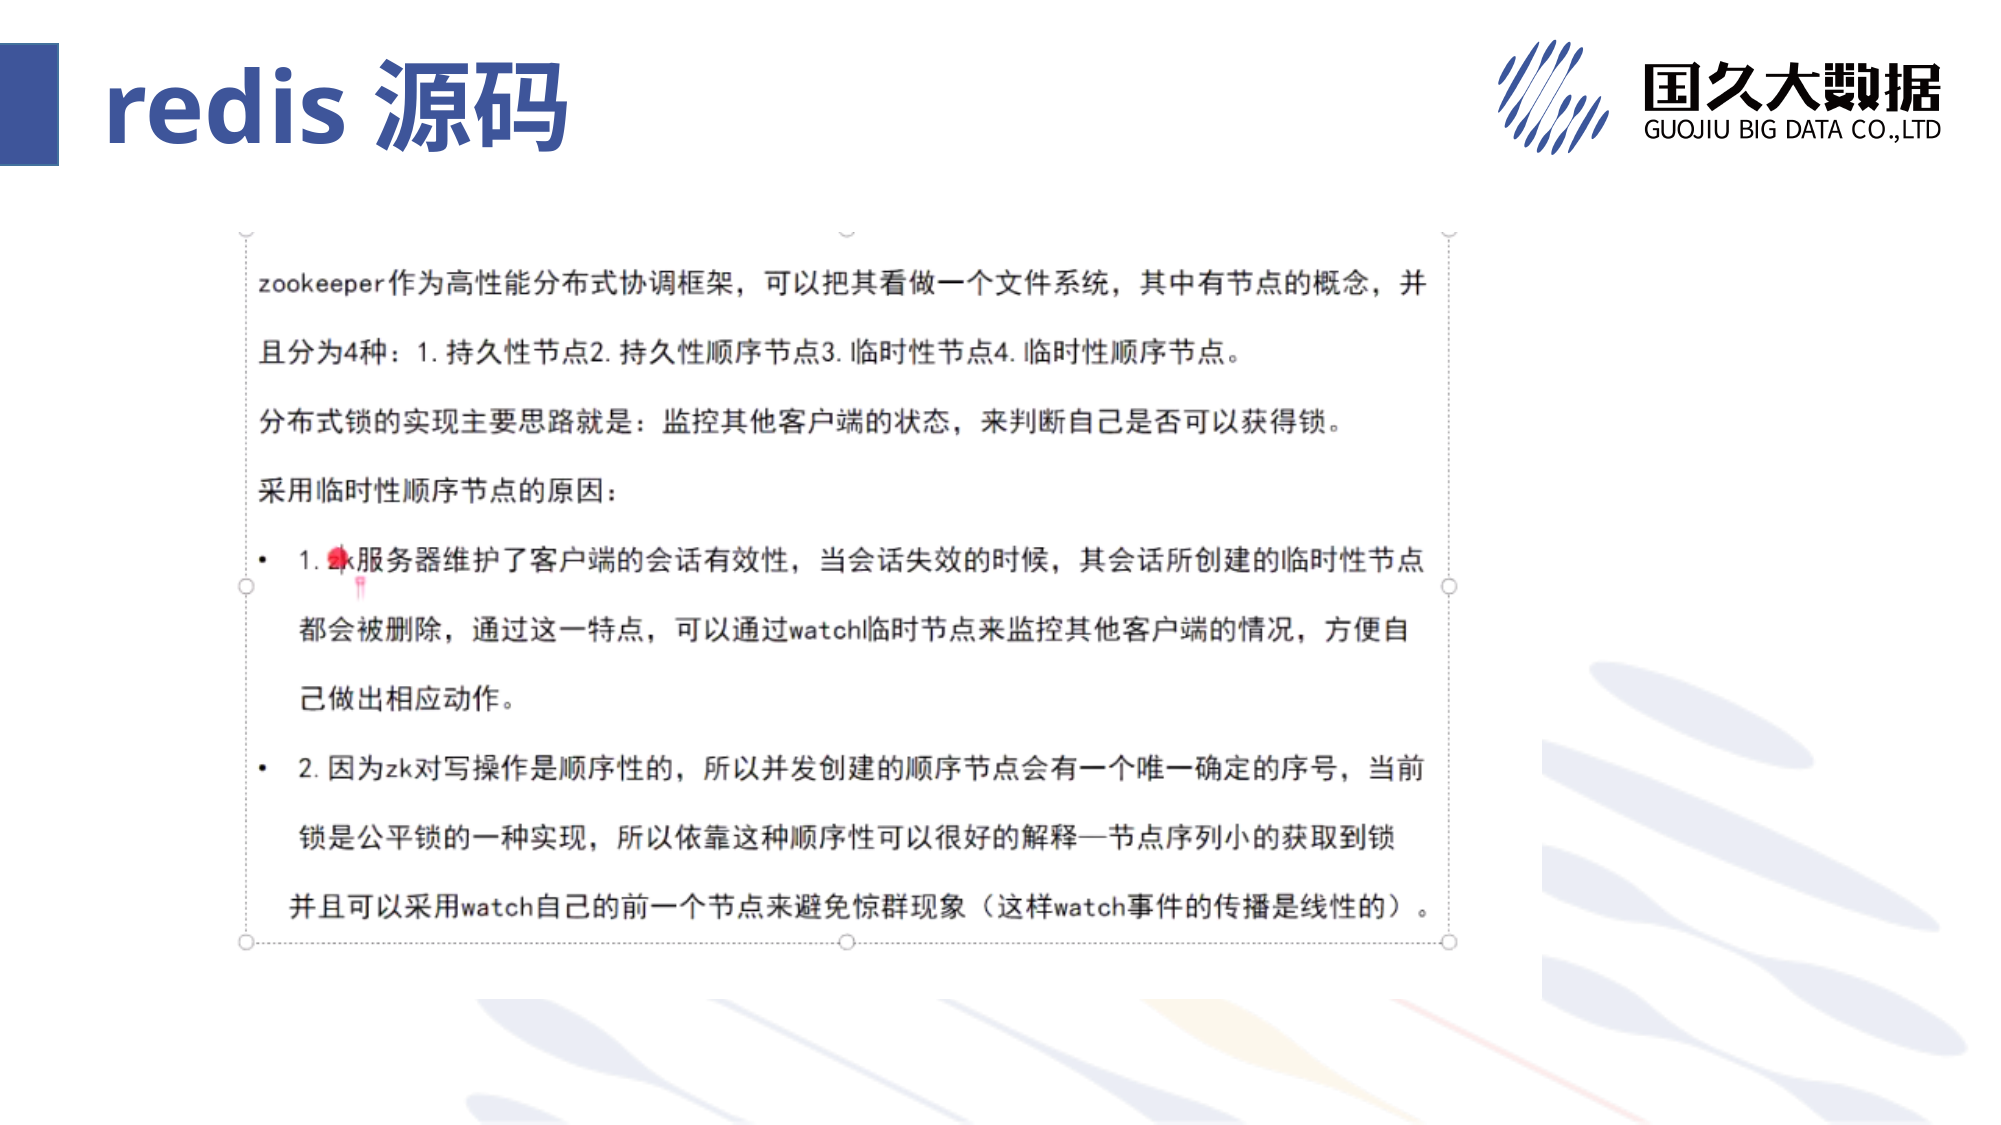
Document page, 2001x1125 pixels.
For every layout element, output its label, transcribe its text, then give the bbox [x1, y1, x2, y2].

picture [1472, 32, 1963, 162]
text_box [0, 43, 59, 166]
text_box redis源码 [87, 36, 587, 171]
picture [208, 232, 2001, 1125]
